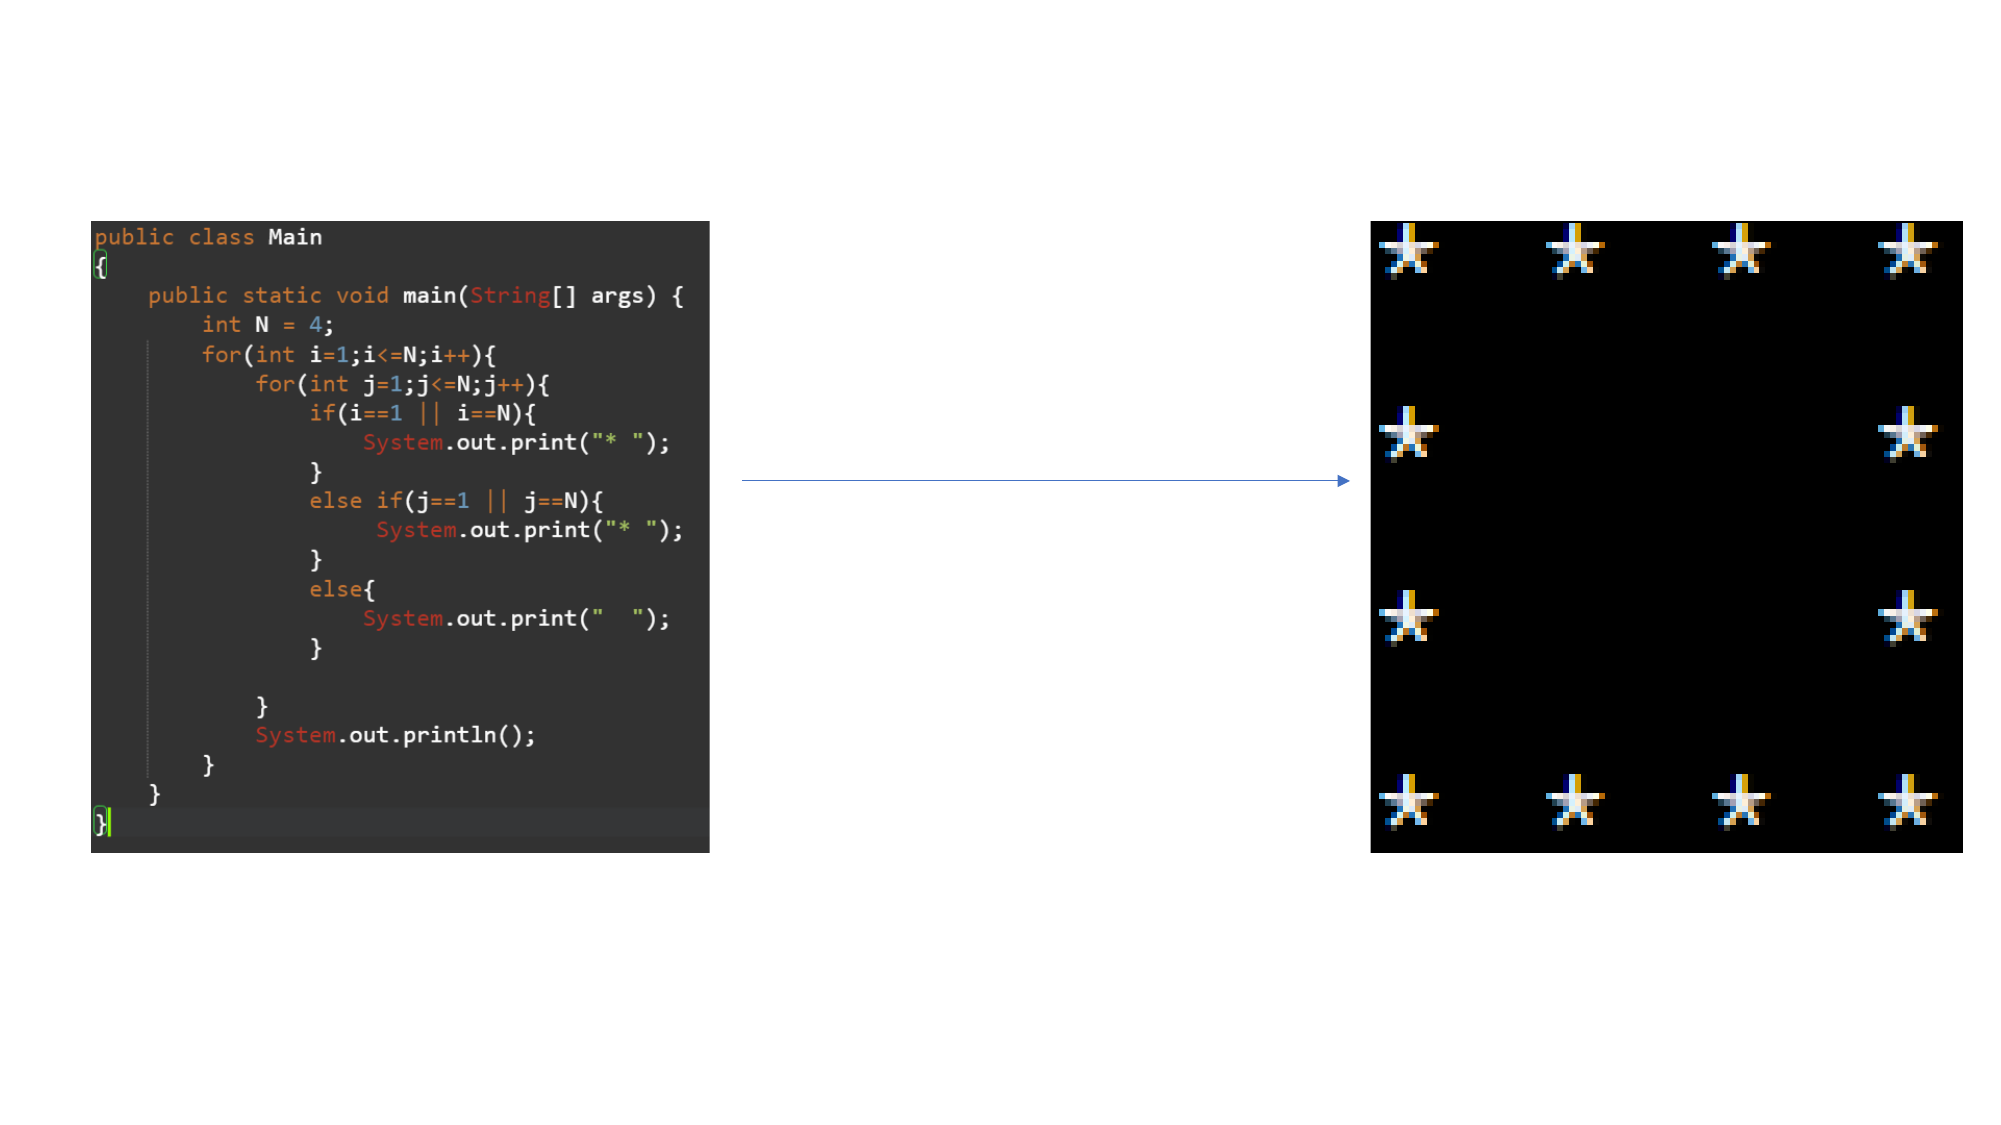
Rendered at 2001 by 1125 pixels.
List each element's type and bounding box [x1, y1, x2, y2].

picture [1370, 221, 1963, 853]
picture [91, 221, 710, 853]
